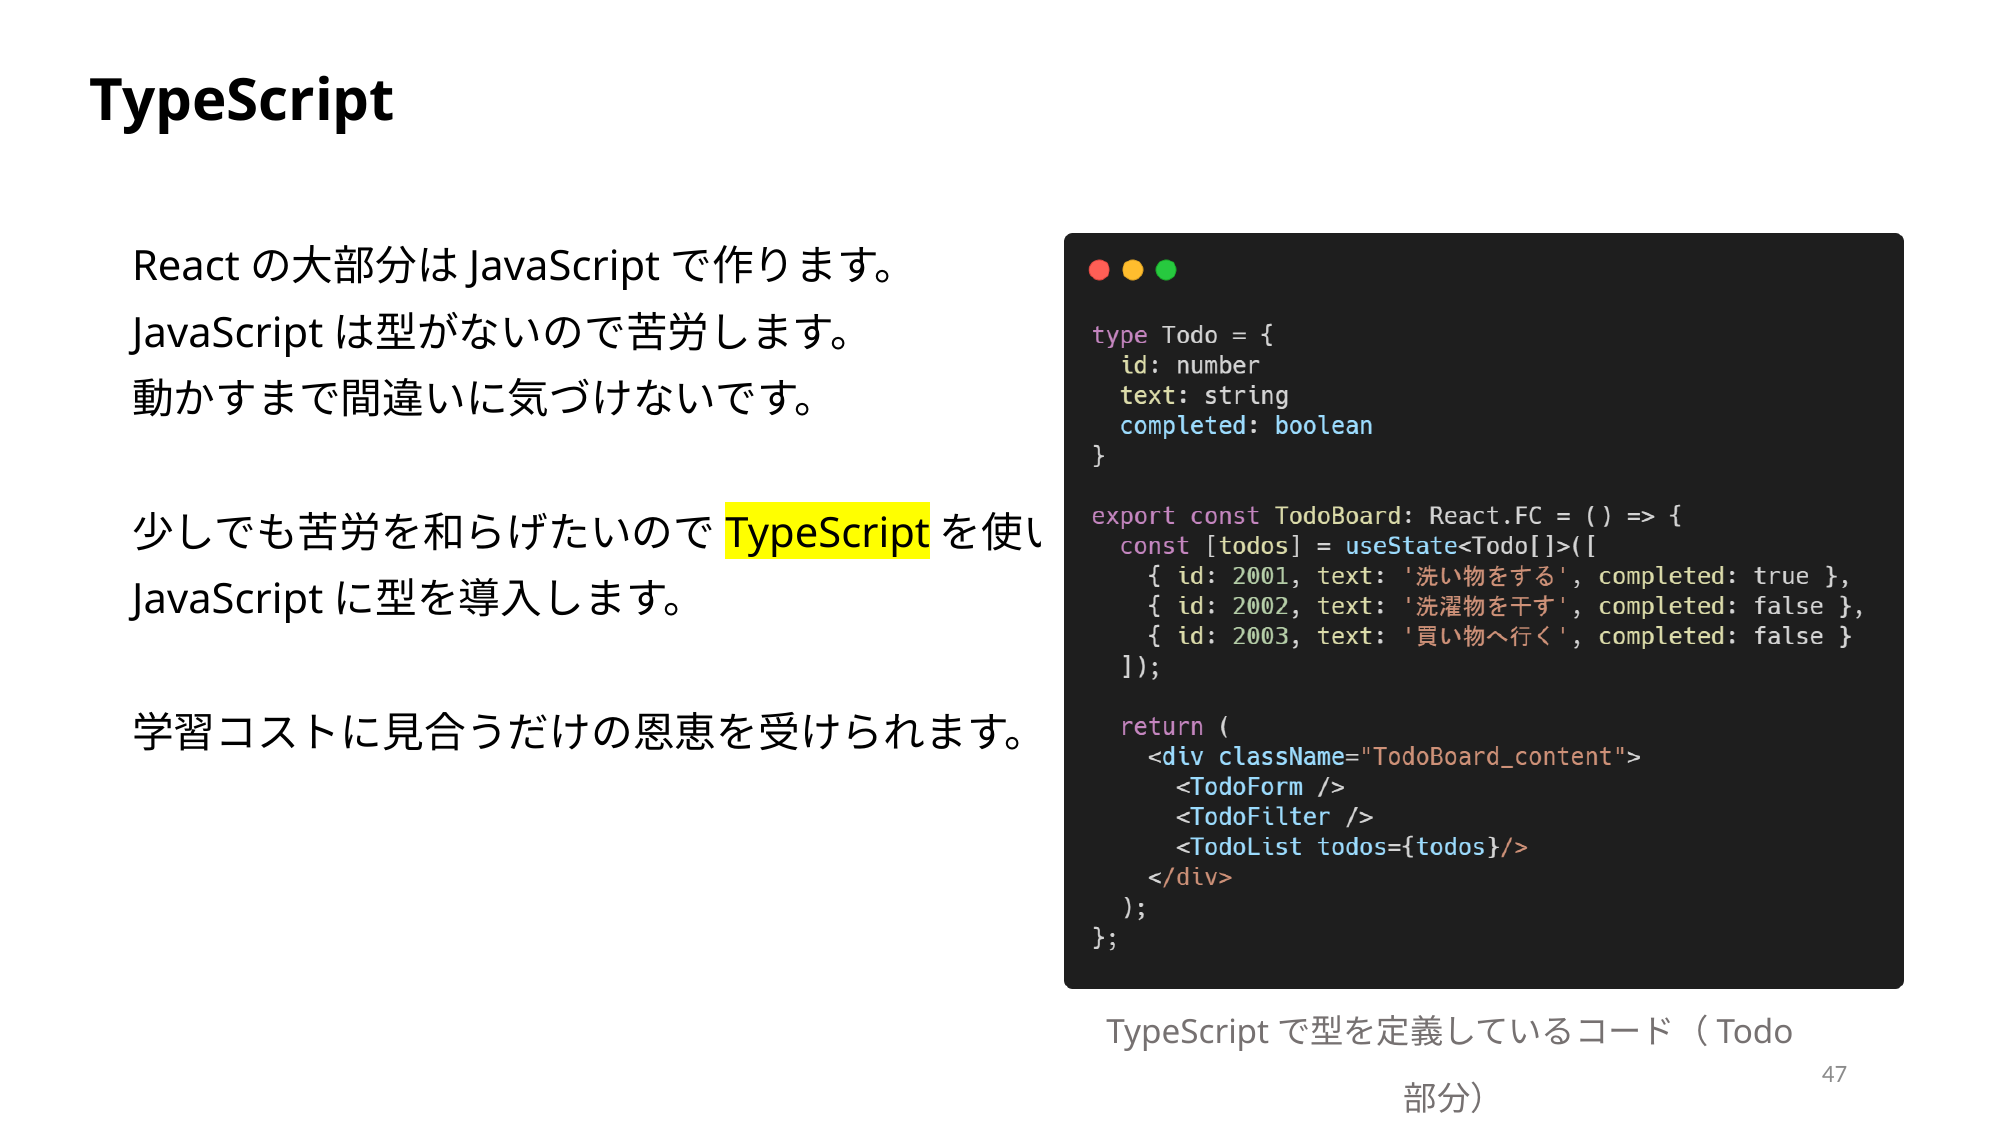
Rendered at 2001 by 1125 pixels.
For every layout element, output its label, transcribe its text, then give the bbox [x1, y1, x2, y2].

text_box TypeScriptで型を定義しているコード（Todo部分） [1089, 1013, 1818, 1117]
picture [1040, 214, 1934, 1013]
text_box Reactの大部分はJavaScriptで作ります。 JavaScriptは型がないので苦労します。 動かすまで間違いに気づけないです。 少しでも苦労を和らげたいのでTypeScriptを使い、 JavaScriptに型を導入します。 学習コストに見合うだけの恩恵を受けられます。 [117, 214, 1040, 763]
text_box TypeScript [74, 54, 1454, 140]
slide_number 47 [1412, 1042, 1863, 1103]
